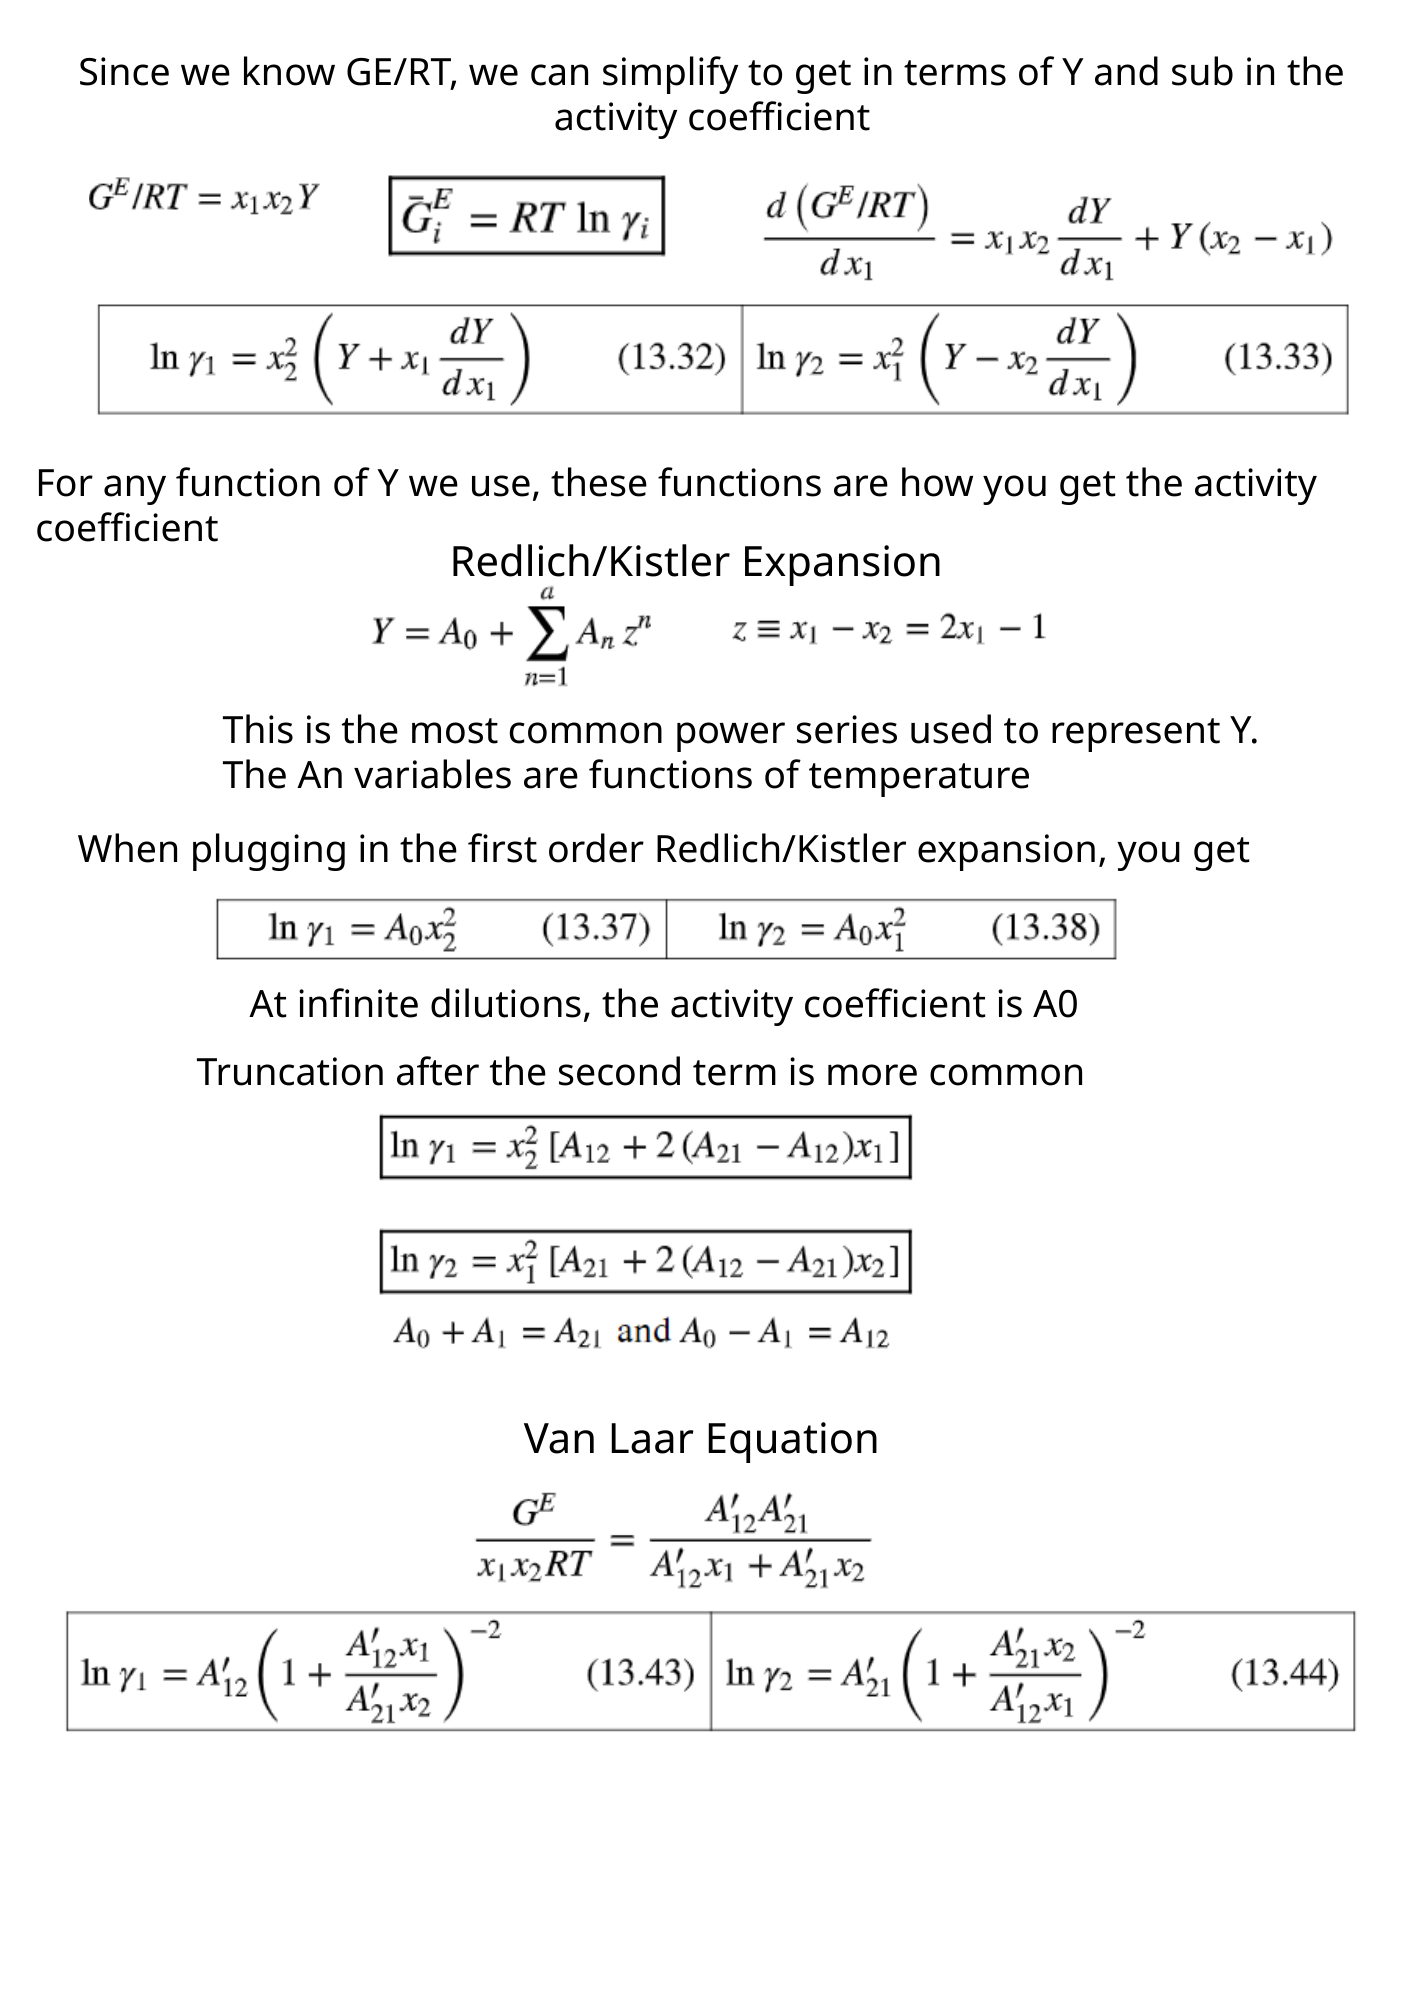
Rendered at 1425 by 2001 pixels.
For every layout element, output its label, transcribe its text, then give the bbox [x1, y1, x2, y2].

text_box For any function of Y we use, these functions are how you get the activity coefficient [20, 451, 1425, 557]
text_box When plugging in the first order Redlich/Kistler expansion, you get [62, 817, 1267, 878]
text_box Redlich/Kistler Expansion [434, 527, 958, 592]
text_box Since we know GE/RT, we can simplify to get in terms of Y and sub in the activity coefficient [0, 40, 1425, 145]
picture [88, 156, 1378, 430]
picture [388, 1305, 895, 1356]
picture [58, 1475, 1386, 1744]
text_box This is the most common power series used to represent Y. The An variables are functions of temperature [207, 698, 1276, 804]
text_box Van Laar Equation [509, 1404, 895, 1470]
picture [365, 1093, 931, 1301]
text_box Truncation after the second term is more common [181, 1040, 1101, 1101]
picture [206, 884, 1123, 966]
picture [346, 568, 666, 700]
picture [367, 153, 694, 266]
picture [721, 598, 1046, 652]
picture [88, 168, 323, 229]
text_box At infinite dilutions, the activity coefficient is A0 [234, 972, 1095, 1033]
